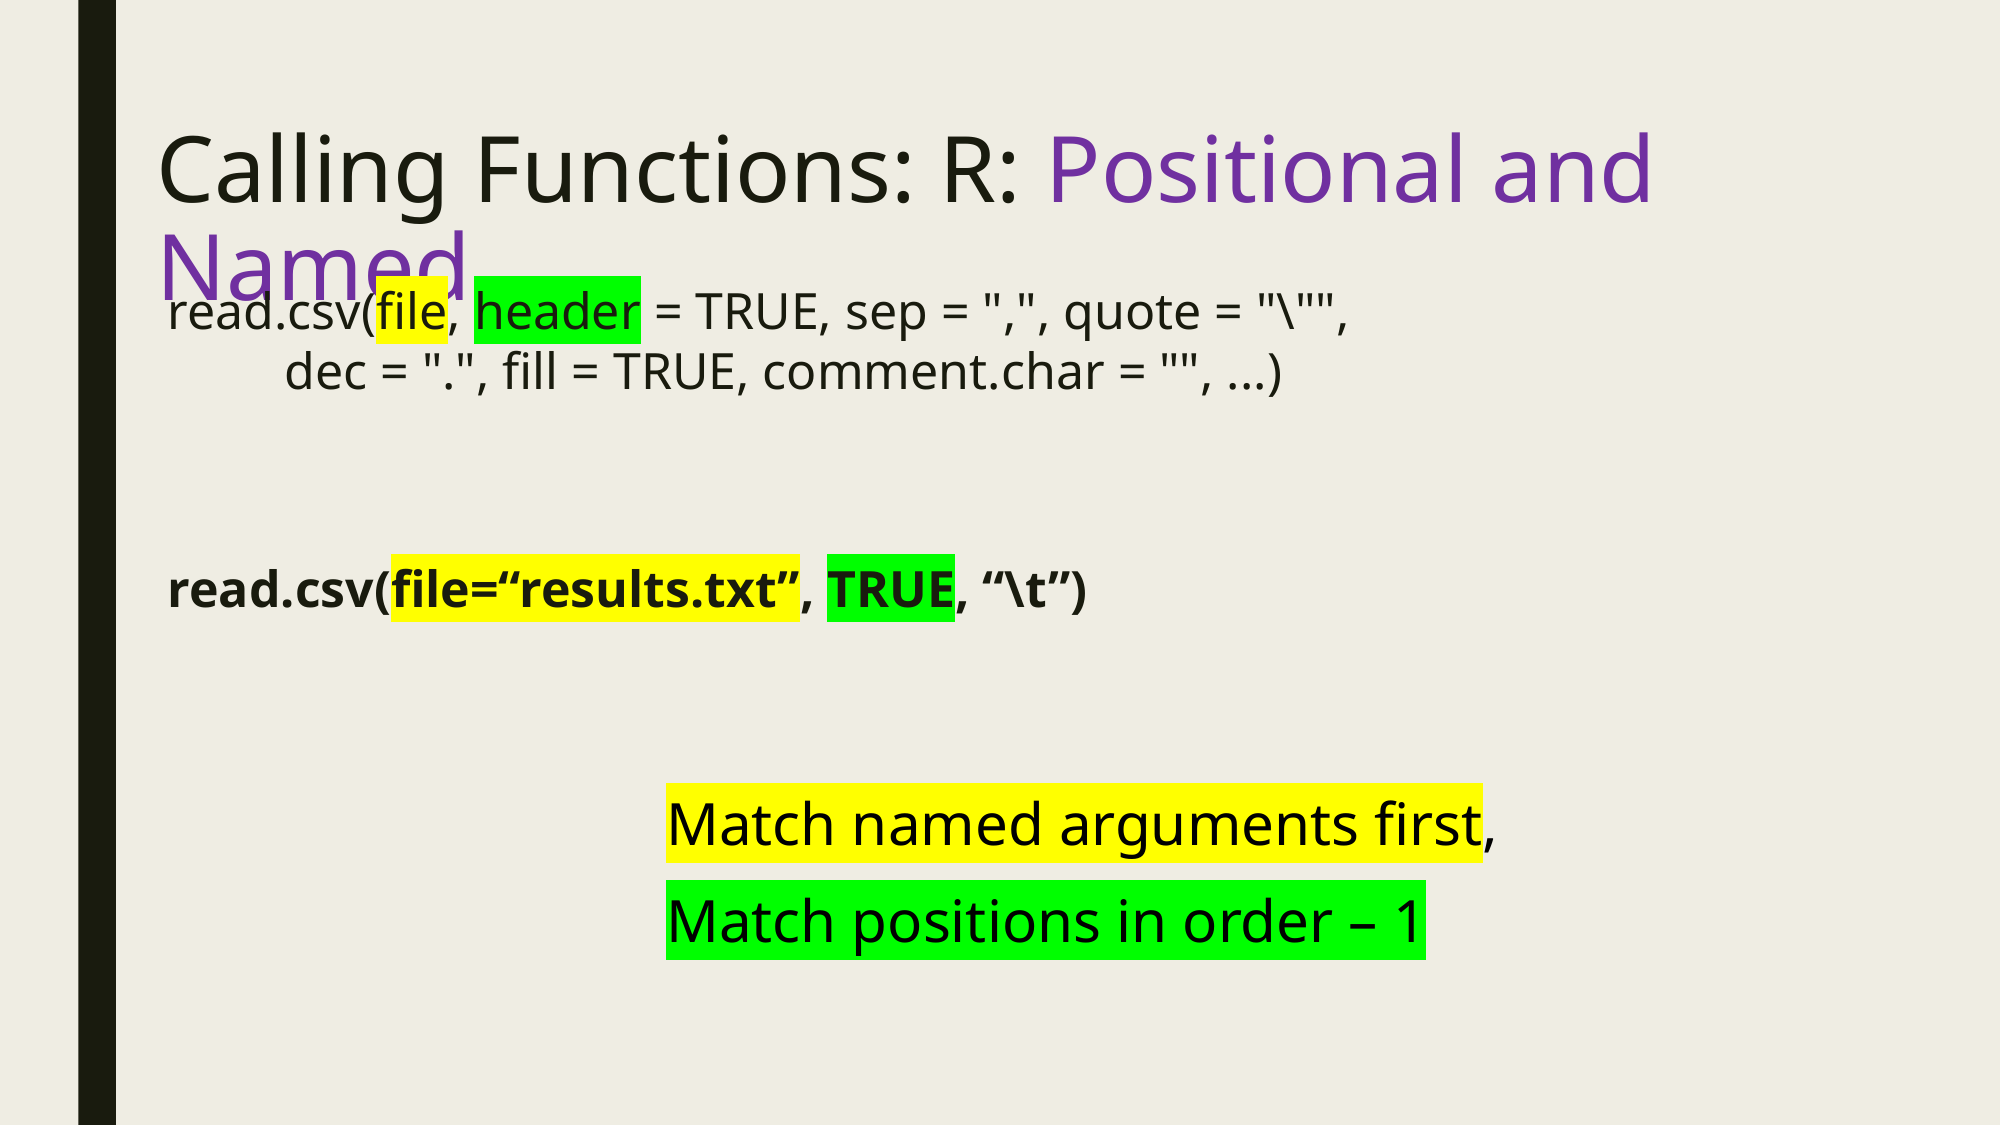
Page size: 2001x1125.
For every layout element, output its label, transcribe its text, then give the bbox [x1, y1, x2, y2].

text_box read.csv(file, header = TRUE, sep = ",", quote = "\"", dec = ".", fill = TRUE, comment.char = "", ...) [147, 259, 1976, 507]
text_box Match named arguments first, [651, 779, 1717, 865]
text_box read.csv(file=“results.txt”, TRUE, “\t”) [147, 537, 1606, 920]
text_box Match positions in order – 1 [651, 876, 2000, 962]
title Calling Functions: R: Positional and Named [136, 104, 2000, 241]
